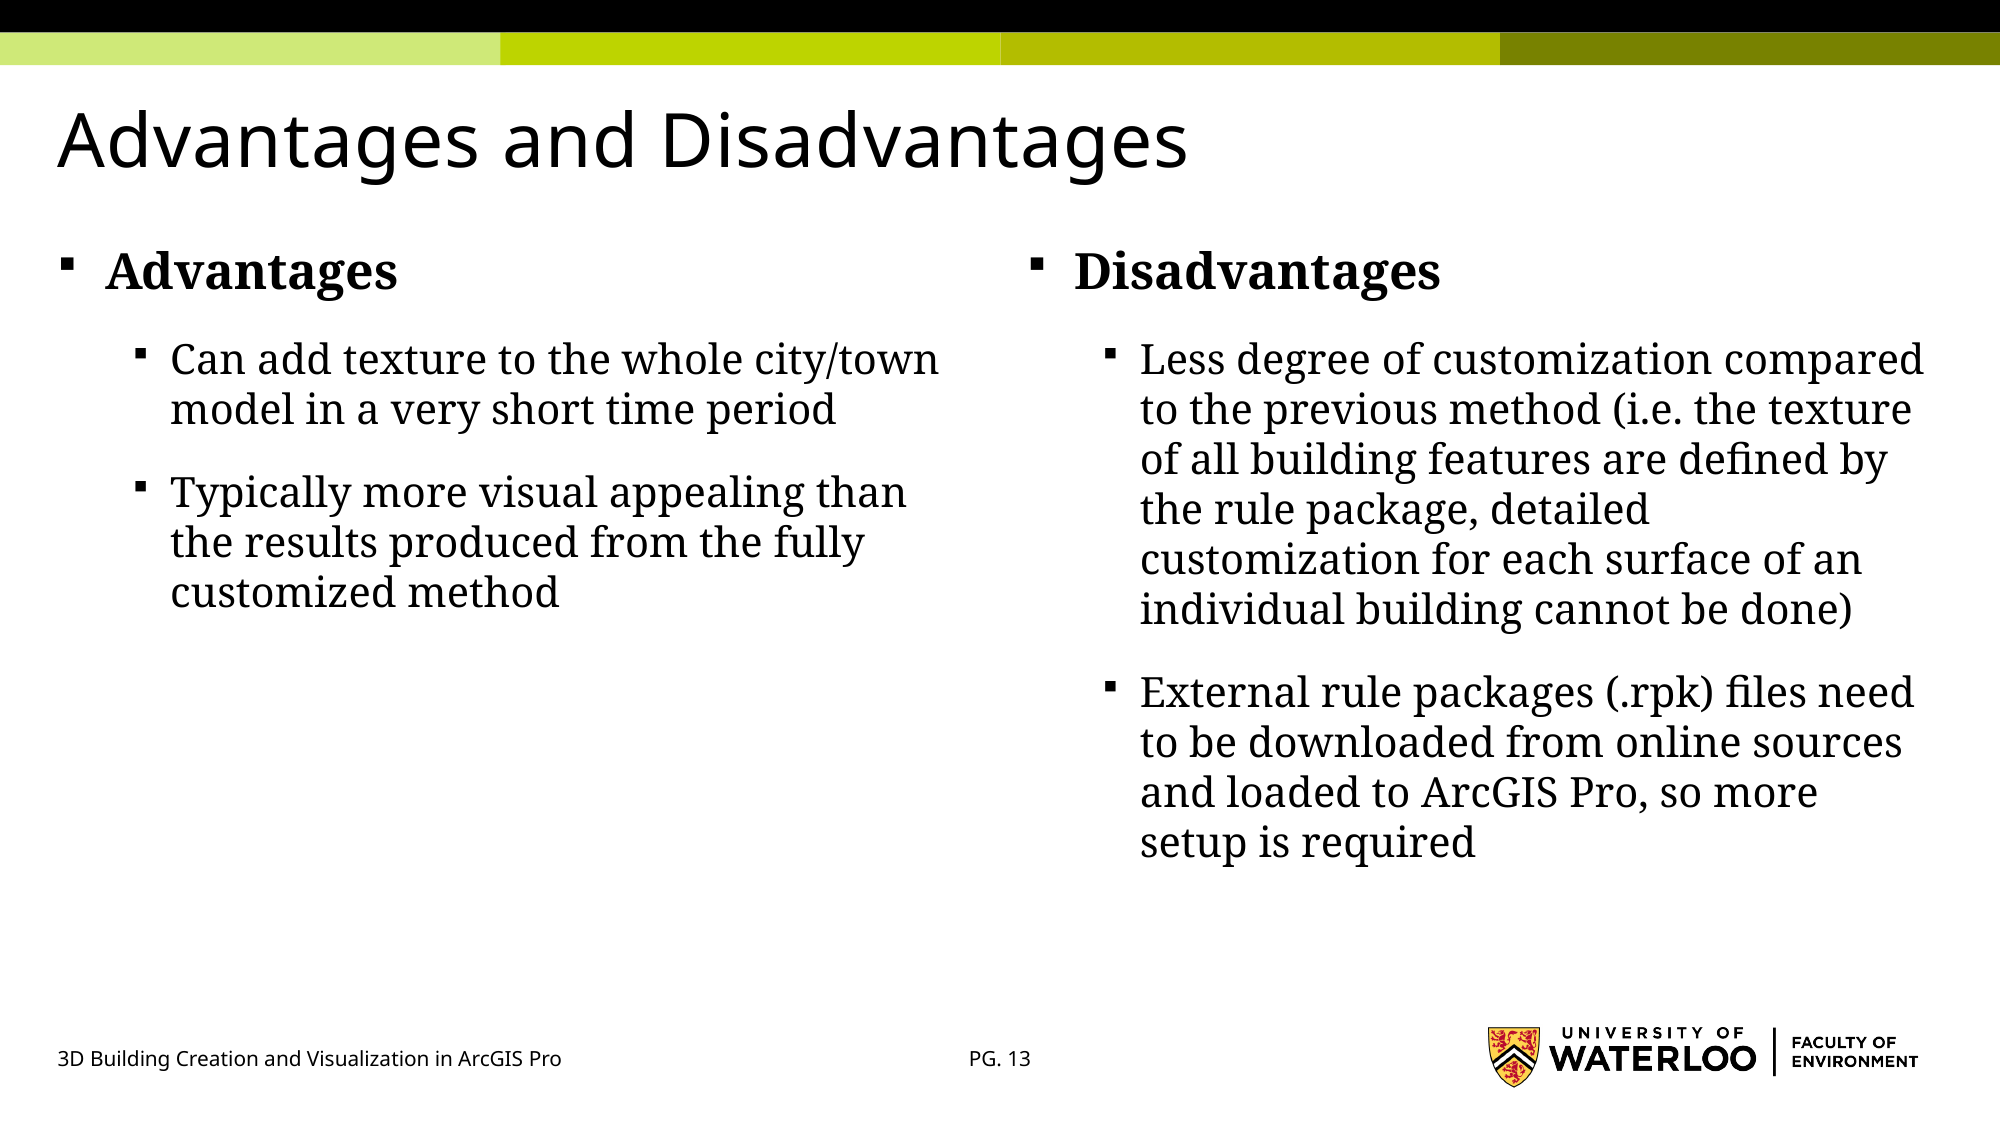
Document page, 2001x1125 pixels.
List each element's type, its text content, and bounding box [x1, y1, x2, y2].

list Advantages Can add texture to the whole city/town model in a very short time period Typically more visual appealing than the results produced from the fully customized method [42, 231, 960, 985]
list Disadvantages Less degree of customization compared to the previous method (i.e. the texture of all building features are defined by the rule package, detailed customization for each surface of an individual building cannot be done) External rule packages (.rpk) files need to be downloaded from online sources and loaded to ArcGIS Pro, so more setup is required [1012, 231, 1941, 985]
slide_number PG. 13 [916, 1039, 1084, 1081]
title Advantages and Disadvantages [42, 71, 1941, 219]
picture [1430, 983, 1974, 1125]
footer 3D Building Creation and Visualization in ArcGIS Pro [42, 1039, 900, 1081]
